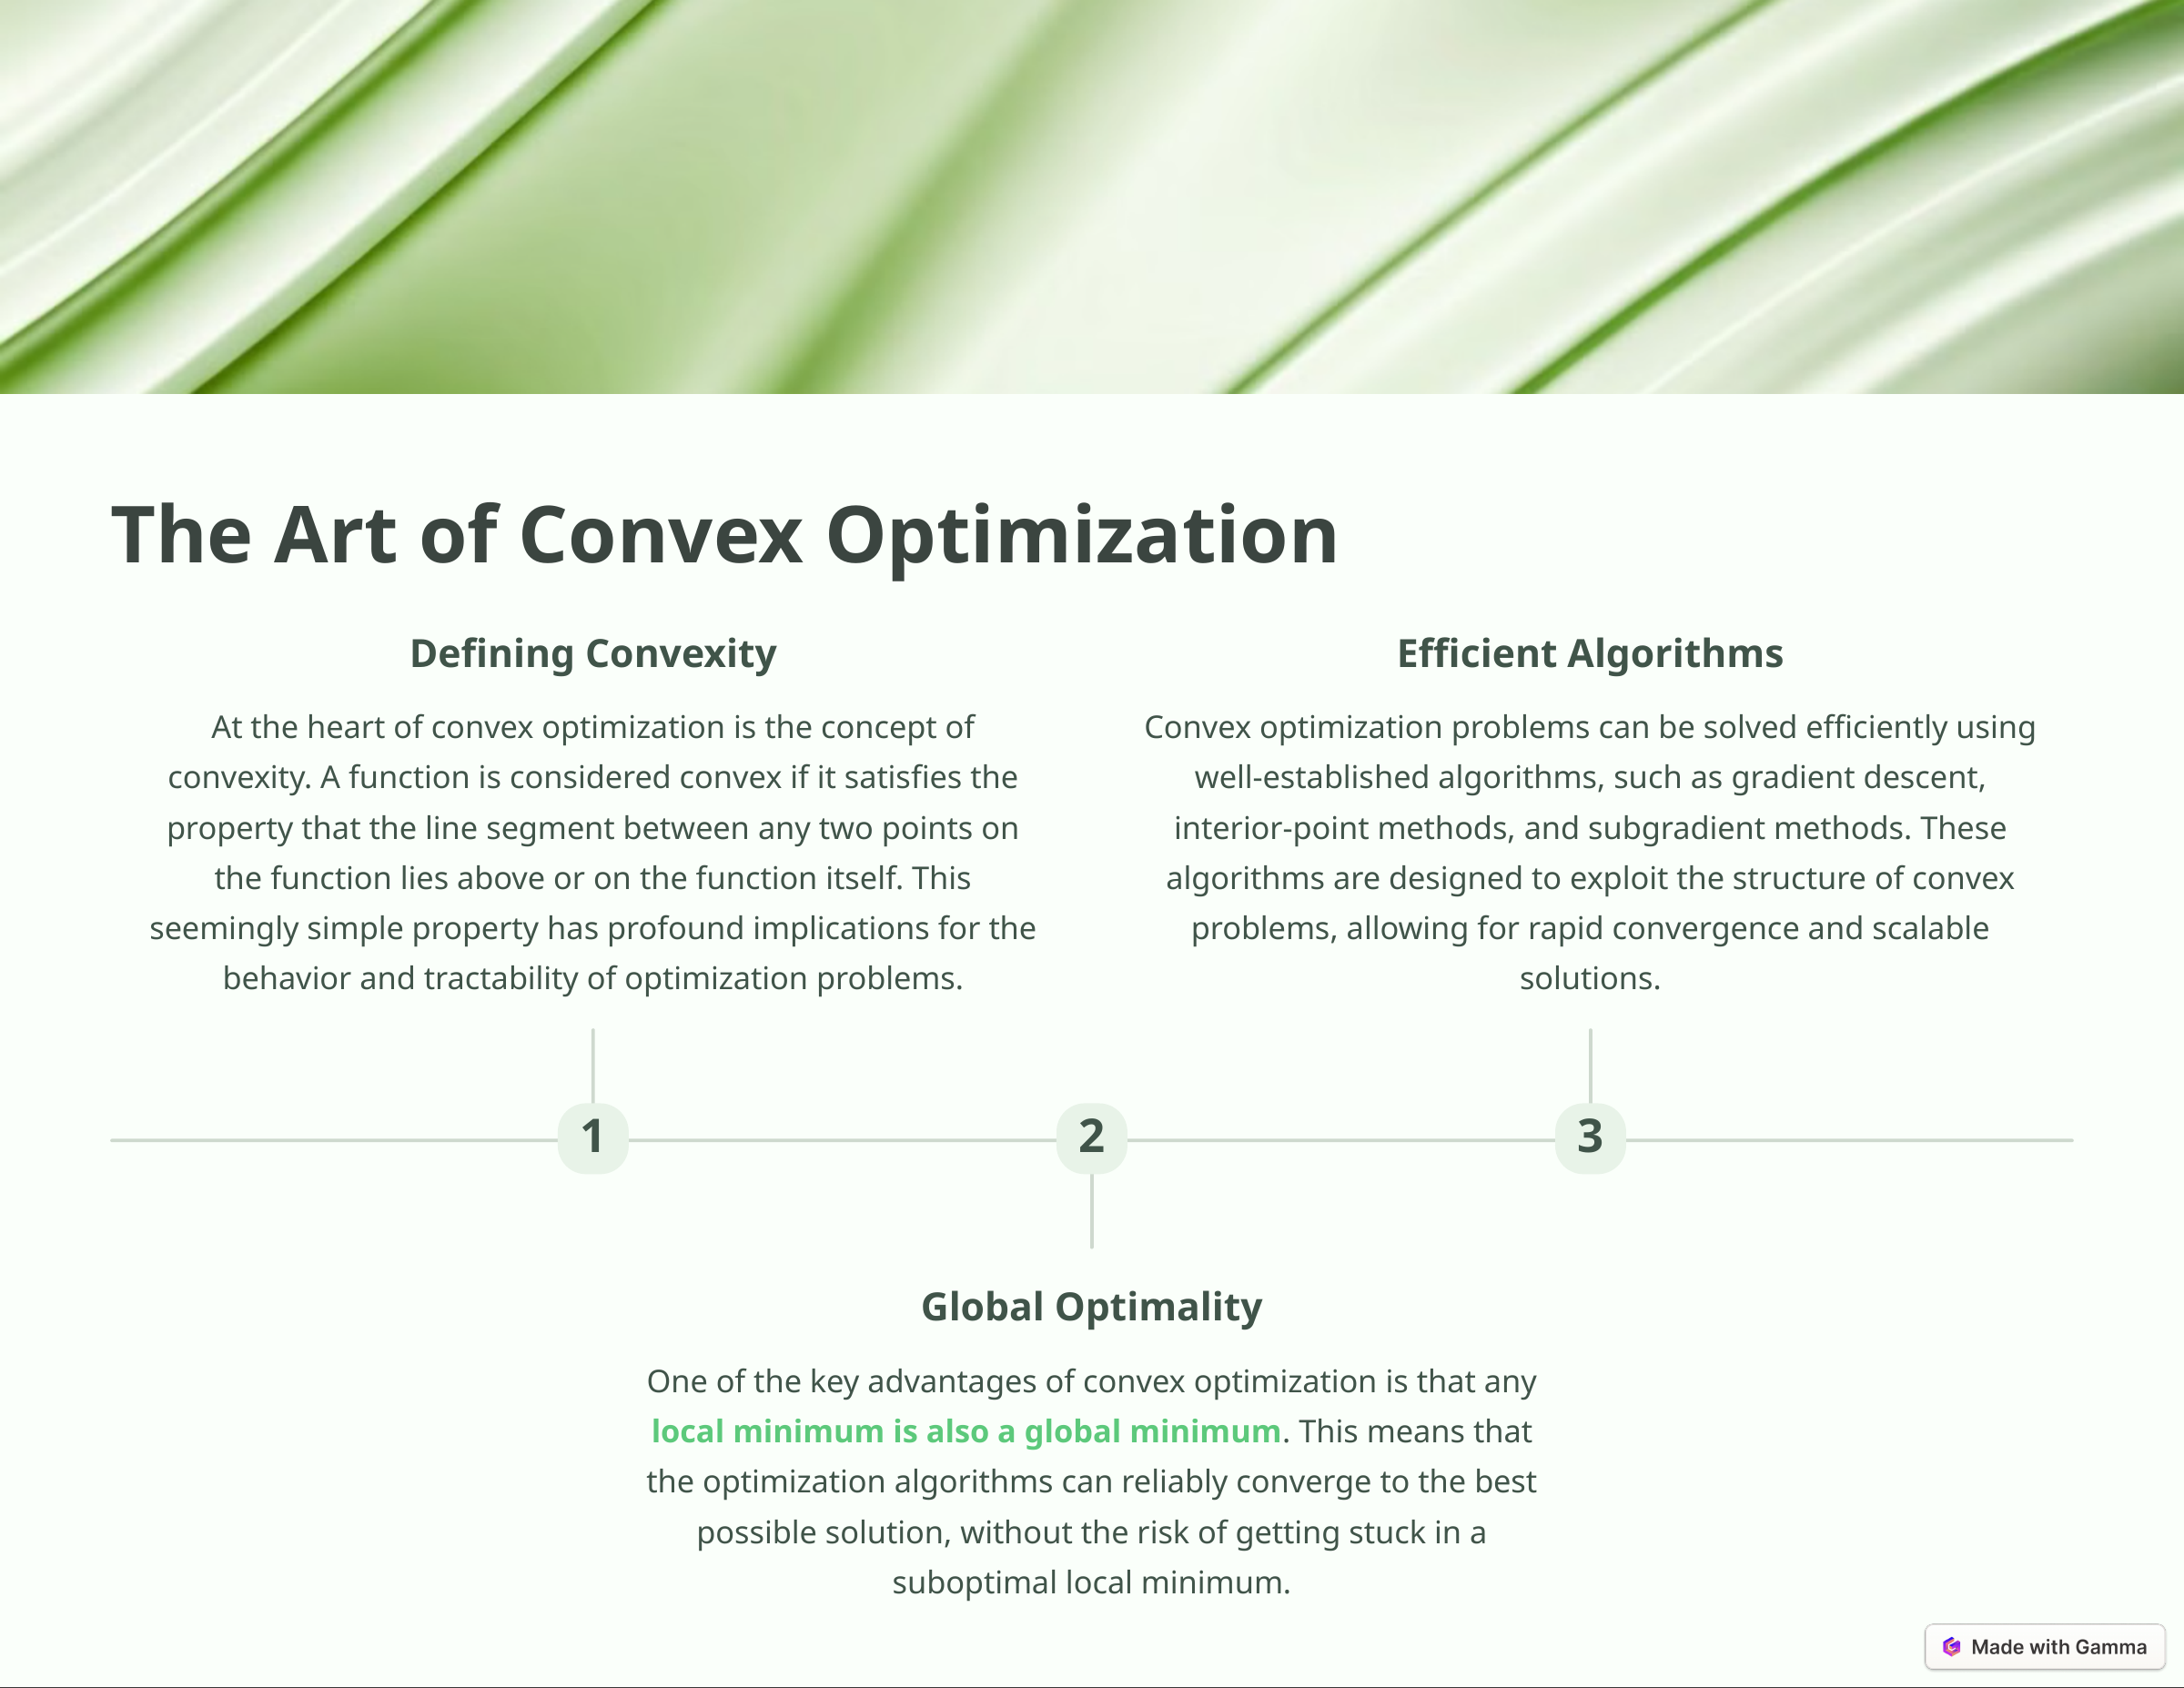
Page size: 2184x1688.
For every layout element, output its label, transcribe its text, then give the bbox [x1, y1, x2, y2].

text_box The Art of Convex Optimization [110, 480, 1370, 580]
text_box One of the key advantages of convex optimization is that any local minimum is also a global minimum. This means that the optimization algorithms can reliably converge to the best possible solution, without the risk of getting stuck in a suboptimal local minimum. [640, 1349, 1544, 1601]
text_box At the heart of convex optimization is the concept of convexity. A function is considered convex if it satisfies the property that the line segment between any two points on the function lies above or on the function itself. This seemingly simple property has profound implications for the behavior and tractability of optimization problems. [141, 694, 1045, 997]
text_box 2 [1076, 1115, 1107, 1163]
text_box [591, 1028, 595, 1103]
text_box Convex optimization problems can be solved efficiently using well-established algorithms, such as gradient descent, interior-point methods, and subgradient methods. These algorithms are designed to exploit the structure of convex problems, allowing for rapid convergence and scalable solutions. [1138, 694, 2043, 997]
text_box [1626, 1138, 2074, 1143]
text_box [110, 1138, 557, 1143]
text_box [629, 1138, 1056, 1143]
text_box [1090, 1175, 1094, 1249]
text_box [1056, 1103, 1127, 1175]
picture [0, 0, 2184, 395]
text_box 1 [581, 1115, 605, 1163]
text_box 3 [1576, 1115, 1605, 1163]
text_box [1127, 1138, 1555, 1143]
text_box Defining Convexity [396, 626, 791, 676]
text_box [1554, 1103, 1626, 1175]
text_box Efficient Algorithms [1384, 626, 1797, 676]
picture [1916, 1615, 2174, 1678]
text_box [1589, 1028, 1592, 1103]
text_box [557, 1103, 629, 1175]
text_box Global Optimality [895, 1280, 1289, 1330]
